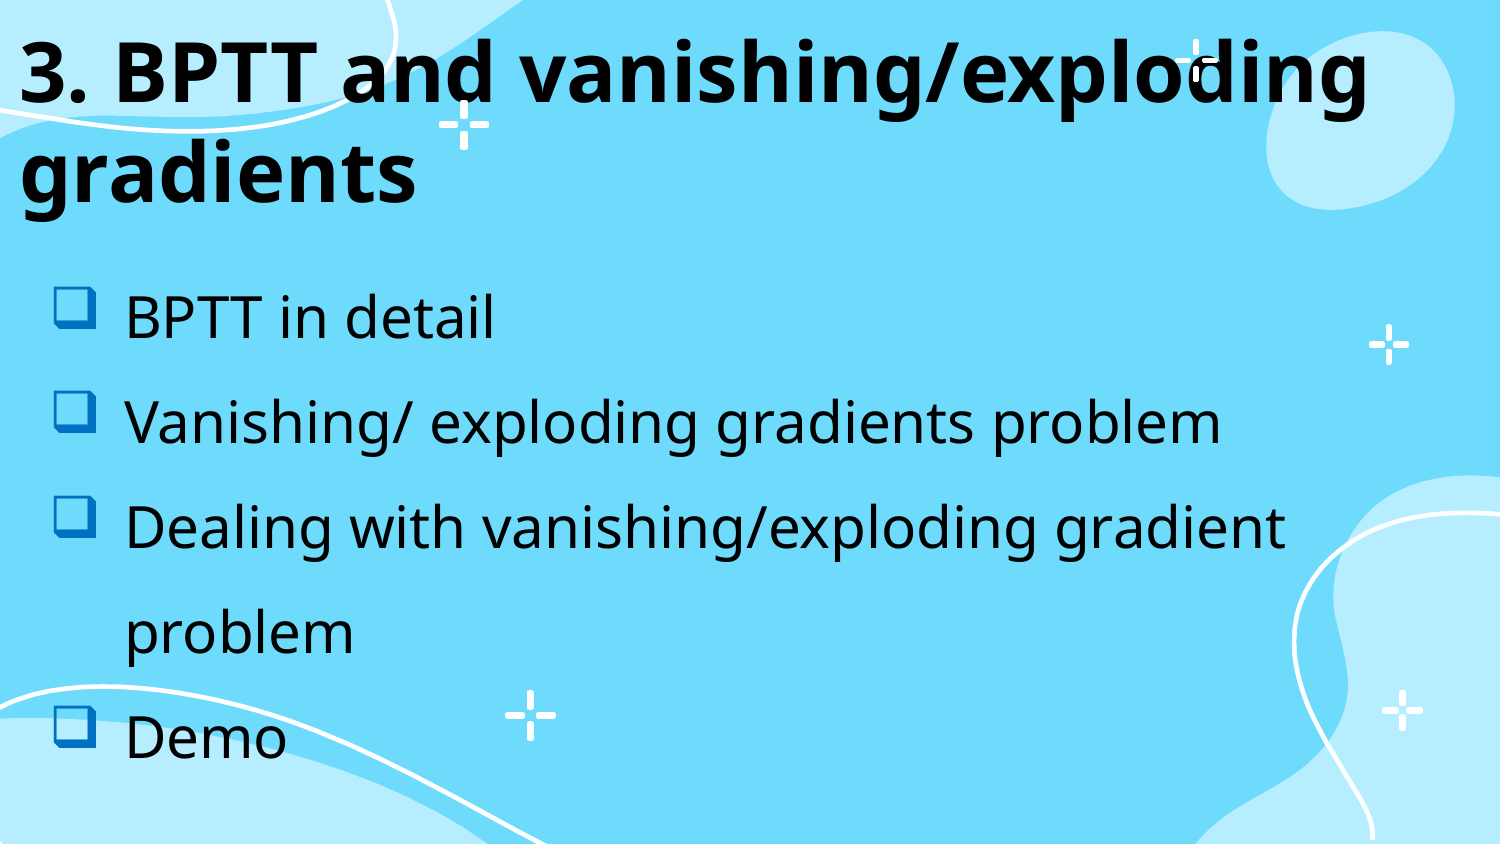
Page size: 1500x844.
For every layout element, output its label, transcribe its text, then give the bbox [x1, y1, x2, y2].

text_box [440, 101, 487, 149]
text_box BPTT in detail Vanishing/ exploding gradients problem Dealing with vanishing/exploding gradient problem Demo [34, 237, 1451, 778]
title 3. BPTT and vanishing/exploding gradients [4, 2, 1421, 355]
text_box [1421, 40, 1455, 177]
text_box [1176, 40, 1217, 81]
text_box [507, 692, 554, 739]
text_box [1370, 326, 1407, 363]
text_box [1384, 692, 1421, 729]
